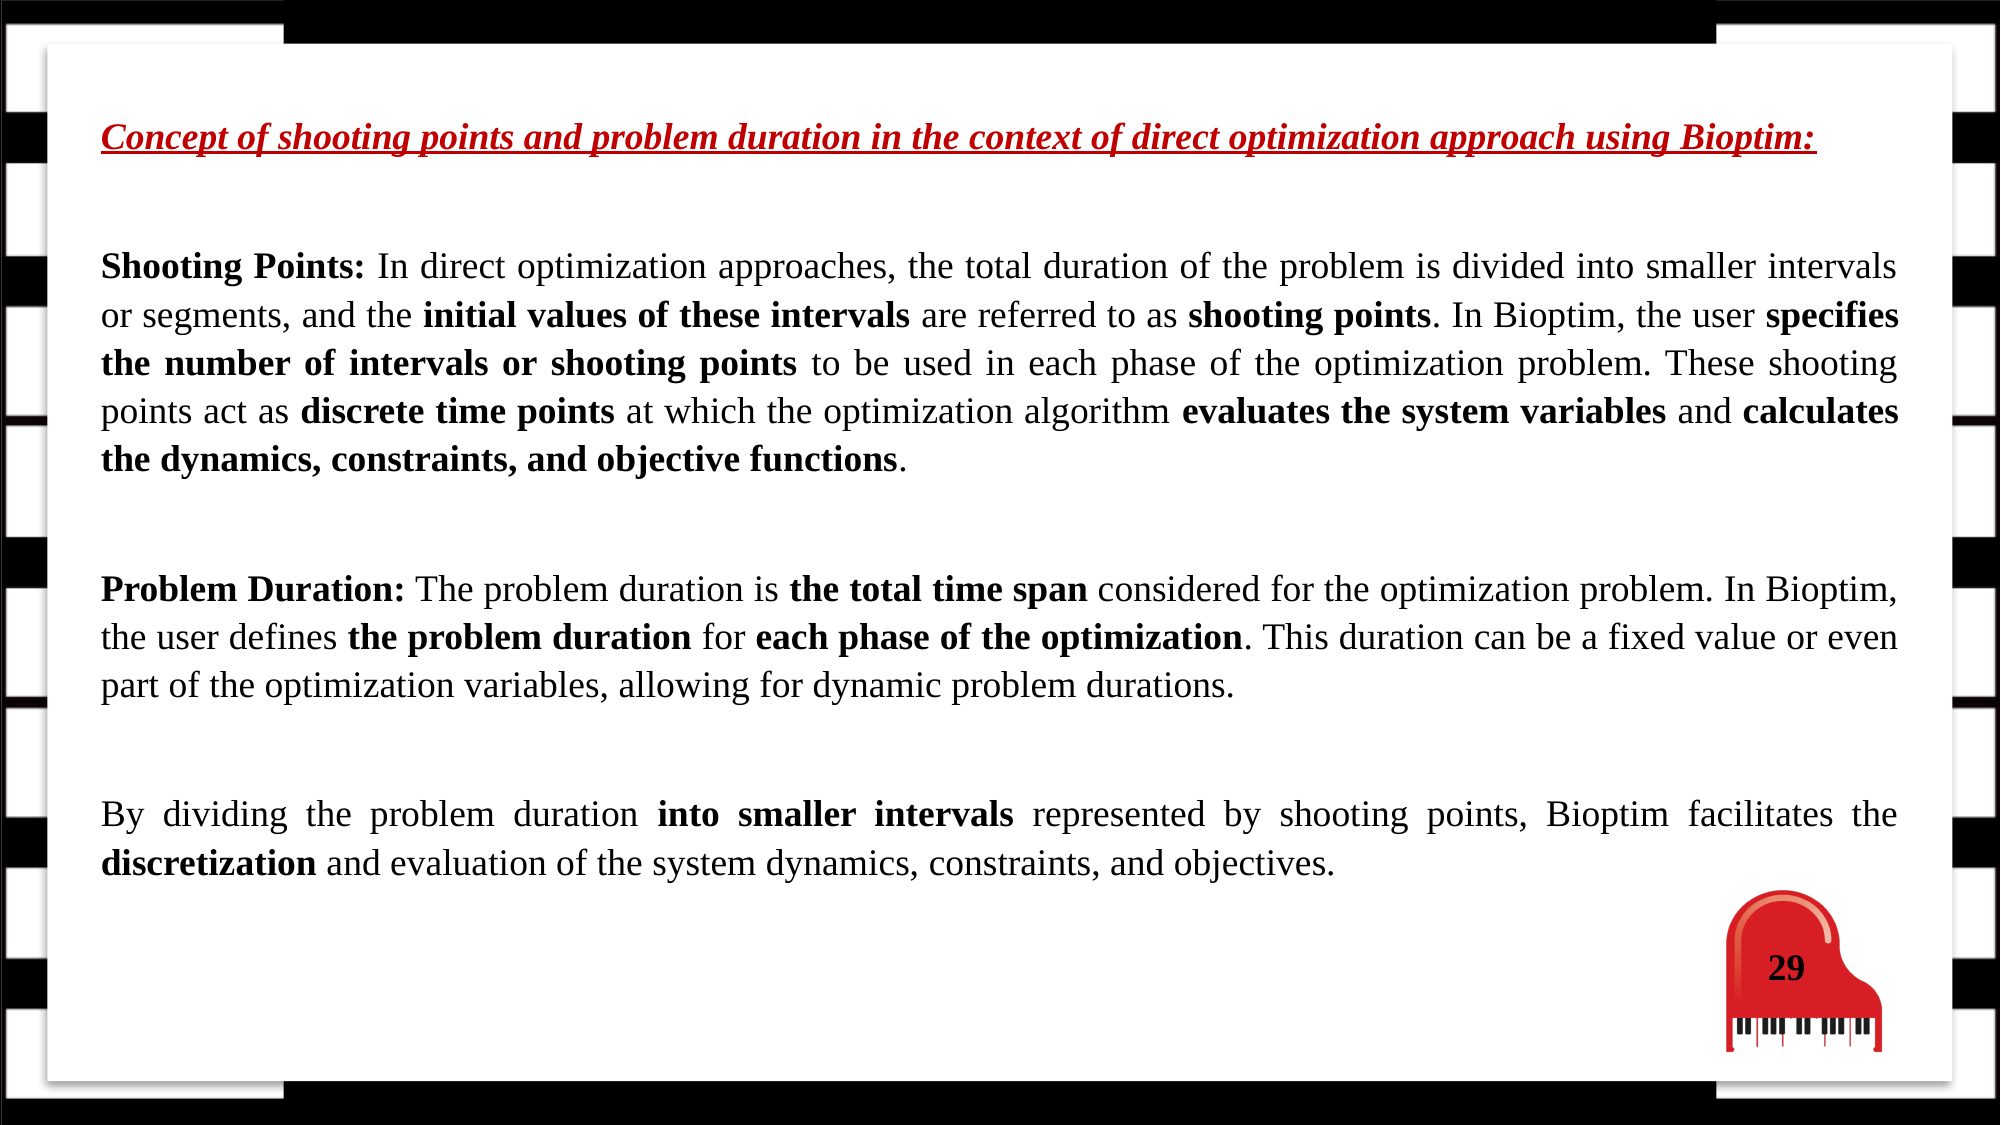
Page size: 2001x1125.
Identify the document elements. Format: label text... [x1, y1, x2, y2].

text_box Concept of shooting points and problem duration in the context of direct optimization approach using Bioptim: Shooting Points: In direct optimization approaches, the total duration of the problem is divided into smaller intervals or segments, and the initial values of these intervals are referred to as shooting points. In Bioptim, the user specifies the number of intervals or shooting points to be used in each phase of the optimization problem. These shooting points act as discrete time points at which the optimization algorithm evaluates the system variables and calculates the dynamics, constraints, and objective functions. Problem Duration: The problem duration is the total time span considered for the optimization problem. In Bioptim, the user defines the problem duration for each phase of the optimization. This duration can be a fixed value or even part of the optimization variables, allowing for dynamic problem durations. By dividing the problem duration into smaller intervals represented by shooting points, Bioptim facilitates the discretization and evaluation of the system dynamics, constraints, and objectives. [86, 101, 1914, 890]
picture [1716, 1, 1998, 1125]
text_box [1718, 882, 1890, 1061]
picture [2, 1, 284, 1125]
